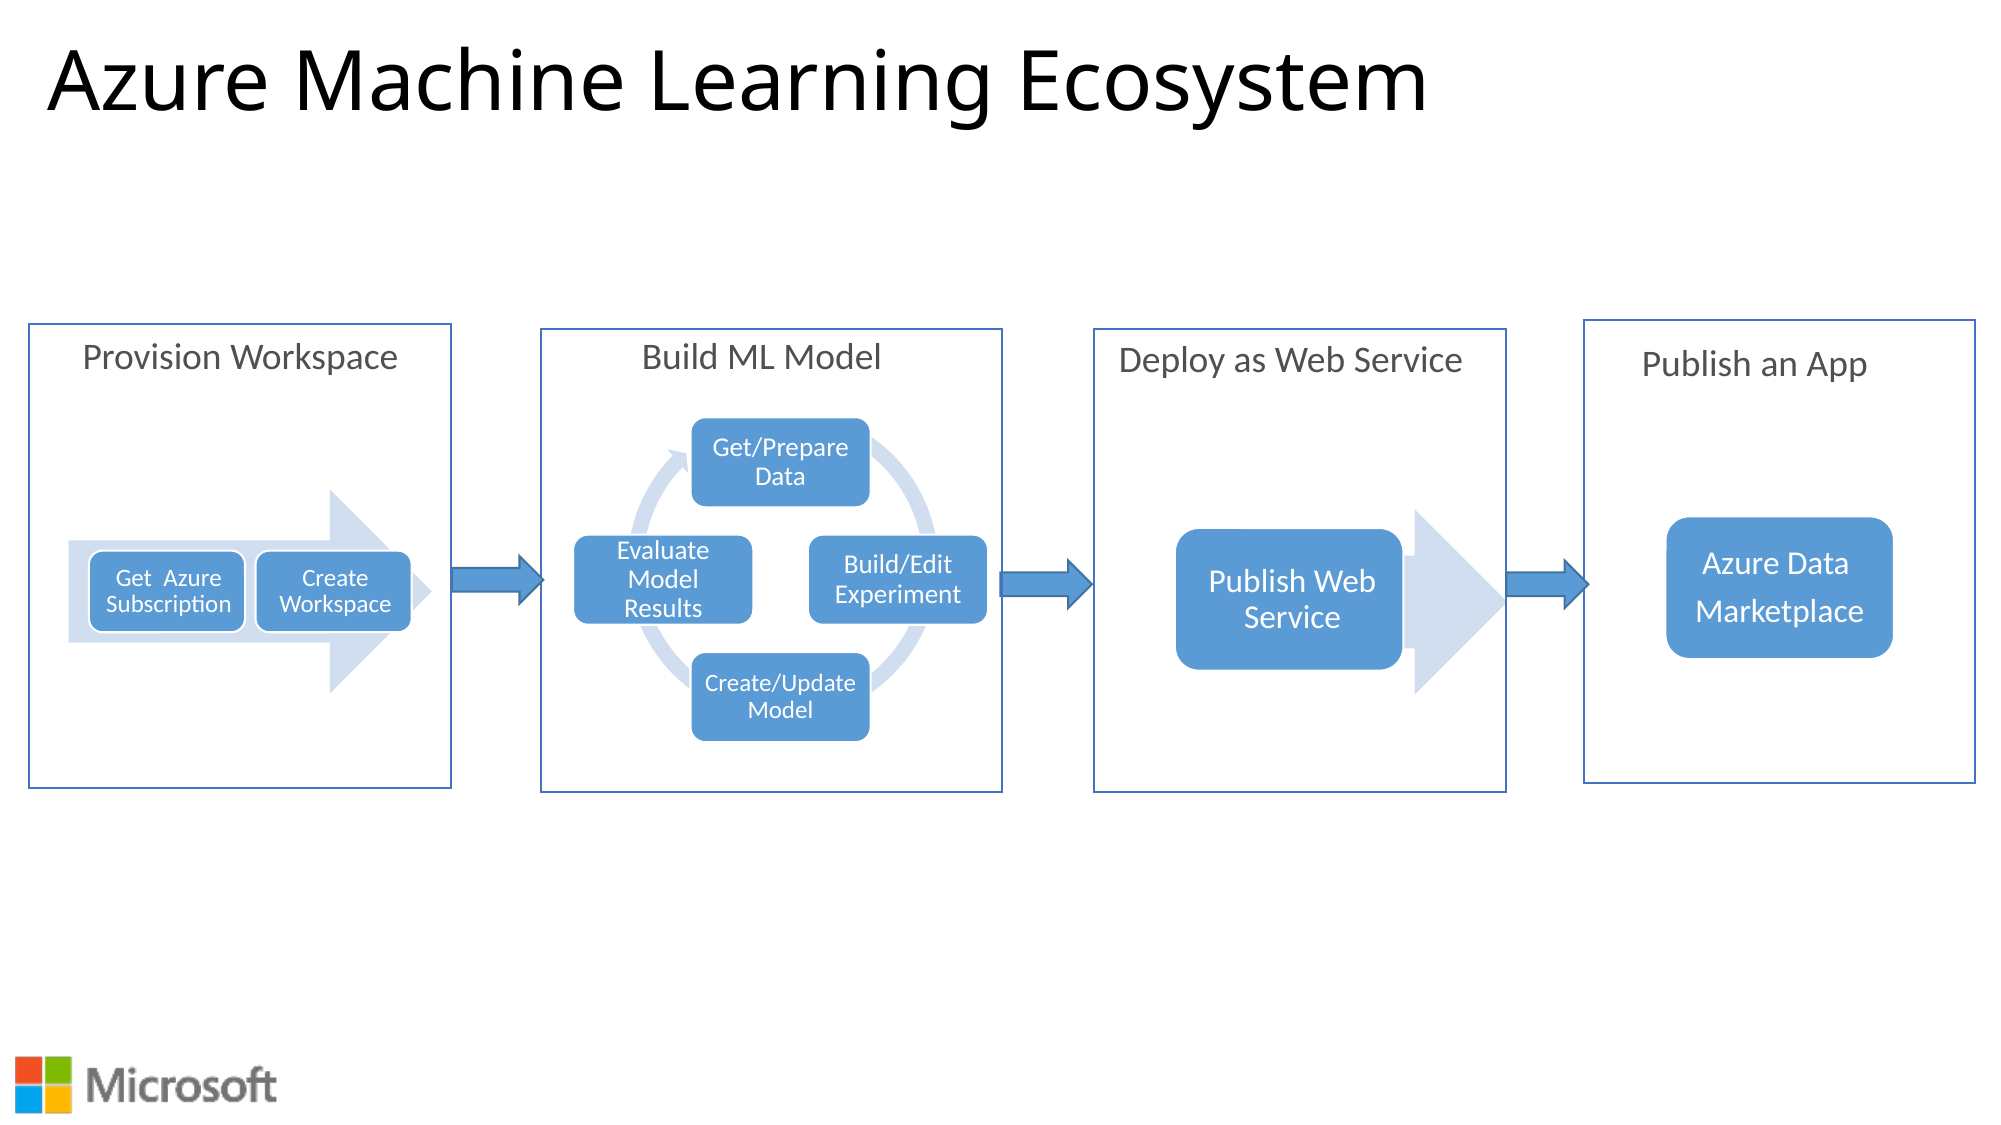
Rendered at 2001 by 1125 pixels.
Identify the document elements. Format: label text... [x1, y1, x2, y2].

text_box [36, 489, 464, 694]
text_box [1003, 558, 1093, 611]
text_box Publish an App [1627, 331, 1884, 392]
text_box Build ML Model [627, 324, 898, 385]
title Azure Machine Learning Ecosystem [32, 30, 1945, 136]
text_box [540, 328, 1003, 793]
picture [14, 1054, 278, 1115]
text_box [28, 323, 452, 789]
text_box [1583, 319, 1976, 784]
text_box Deploy as Web Service [1104, 327, 1479, 388]
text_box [573, 401, 989, 743]
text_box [1665, 516, 1894, 660]
text_box [1093, 328, 1507, 793]
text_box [1174, 409, 1937, 767]
text_box [464, 553, 545, 607]
text_box Provision Workspace [67, 324, 414, 385]
